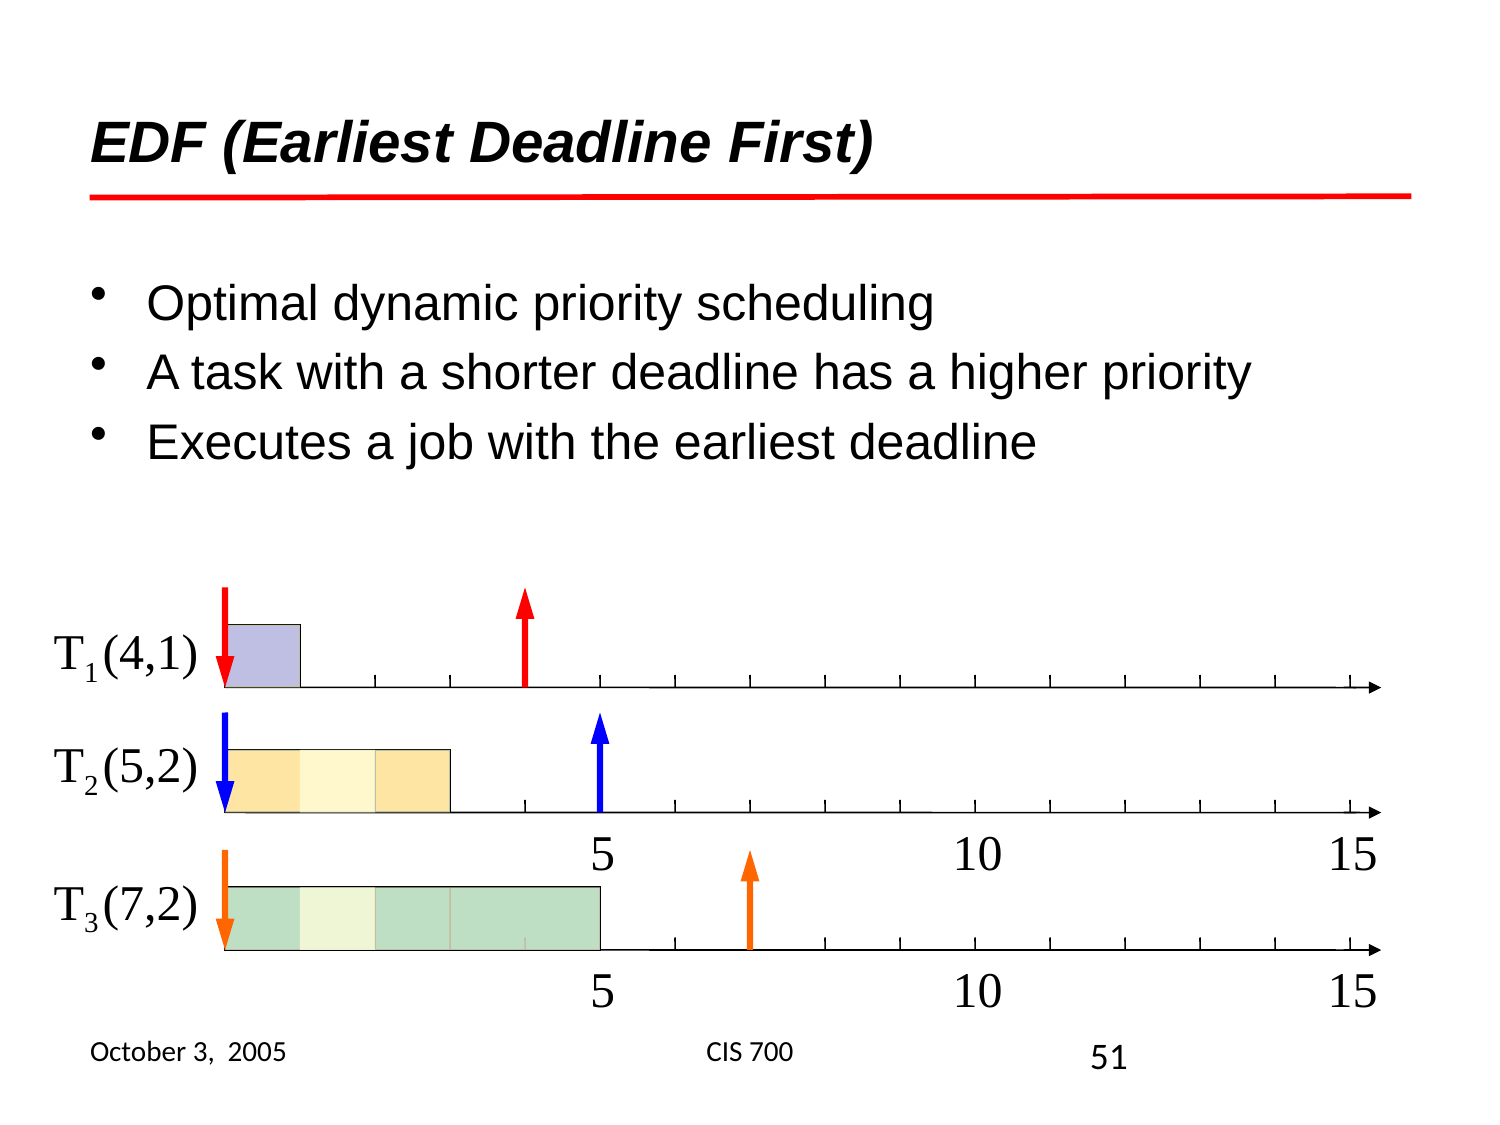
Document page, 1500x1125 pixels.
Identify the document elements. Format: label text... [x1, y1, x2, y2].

list Optimal dynamic priority scheduling A task with a shorter deadline has a higher priority Executes a job with the earliest deadline [75, 262, 1425, 1005]
text_box [449, 887, 569, 950]
text_box (4,1) [114, 612, 214, 688]
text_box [574, 812, 1393, 1026]
text_box [1343, 681, 1382, 694]
text_box [226, 624, 300, 688]
text_box T1 [38, 612, 114, 696]
text_box [593, 712, 607, 810]
text_box (5,2) [114, 724, 214, 801]
title EDF (Earliest Deadline First) [75, 45, 1425, 233]
footer CIS 700 [512, 1024, 988, 1103]
text_box T2 [38, 724, 114, 809]
text_box [299, 887, 449, 950]
text_box [299, 749, 450, 813]
text_box [518, 587, 532, 688]
text_box [218, 712, 232, 813]
text_box T3 [38, 862, 114, 946]
text_box [226, 749, 299, 813]
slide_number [74, 1024, 426, 1103]
text_box [226, 887, 299, 950]
text_box [218, 587, 232, 688]
text_box (7,2) [114, 862, 214, 938]
slide_number 51 [1074, 1024, 1426, 1103]
text_box [218, 849, 232, 950]
